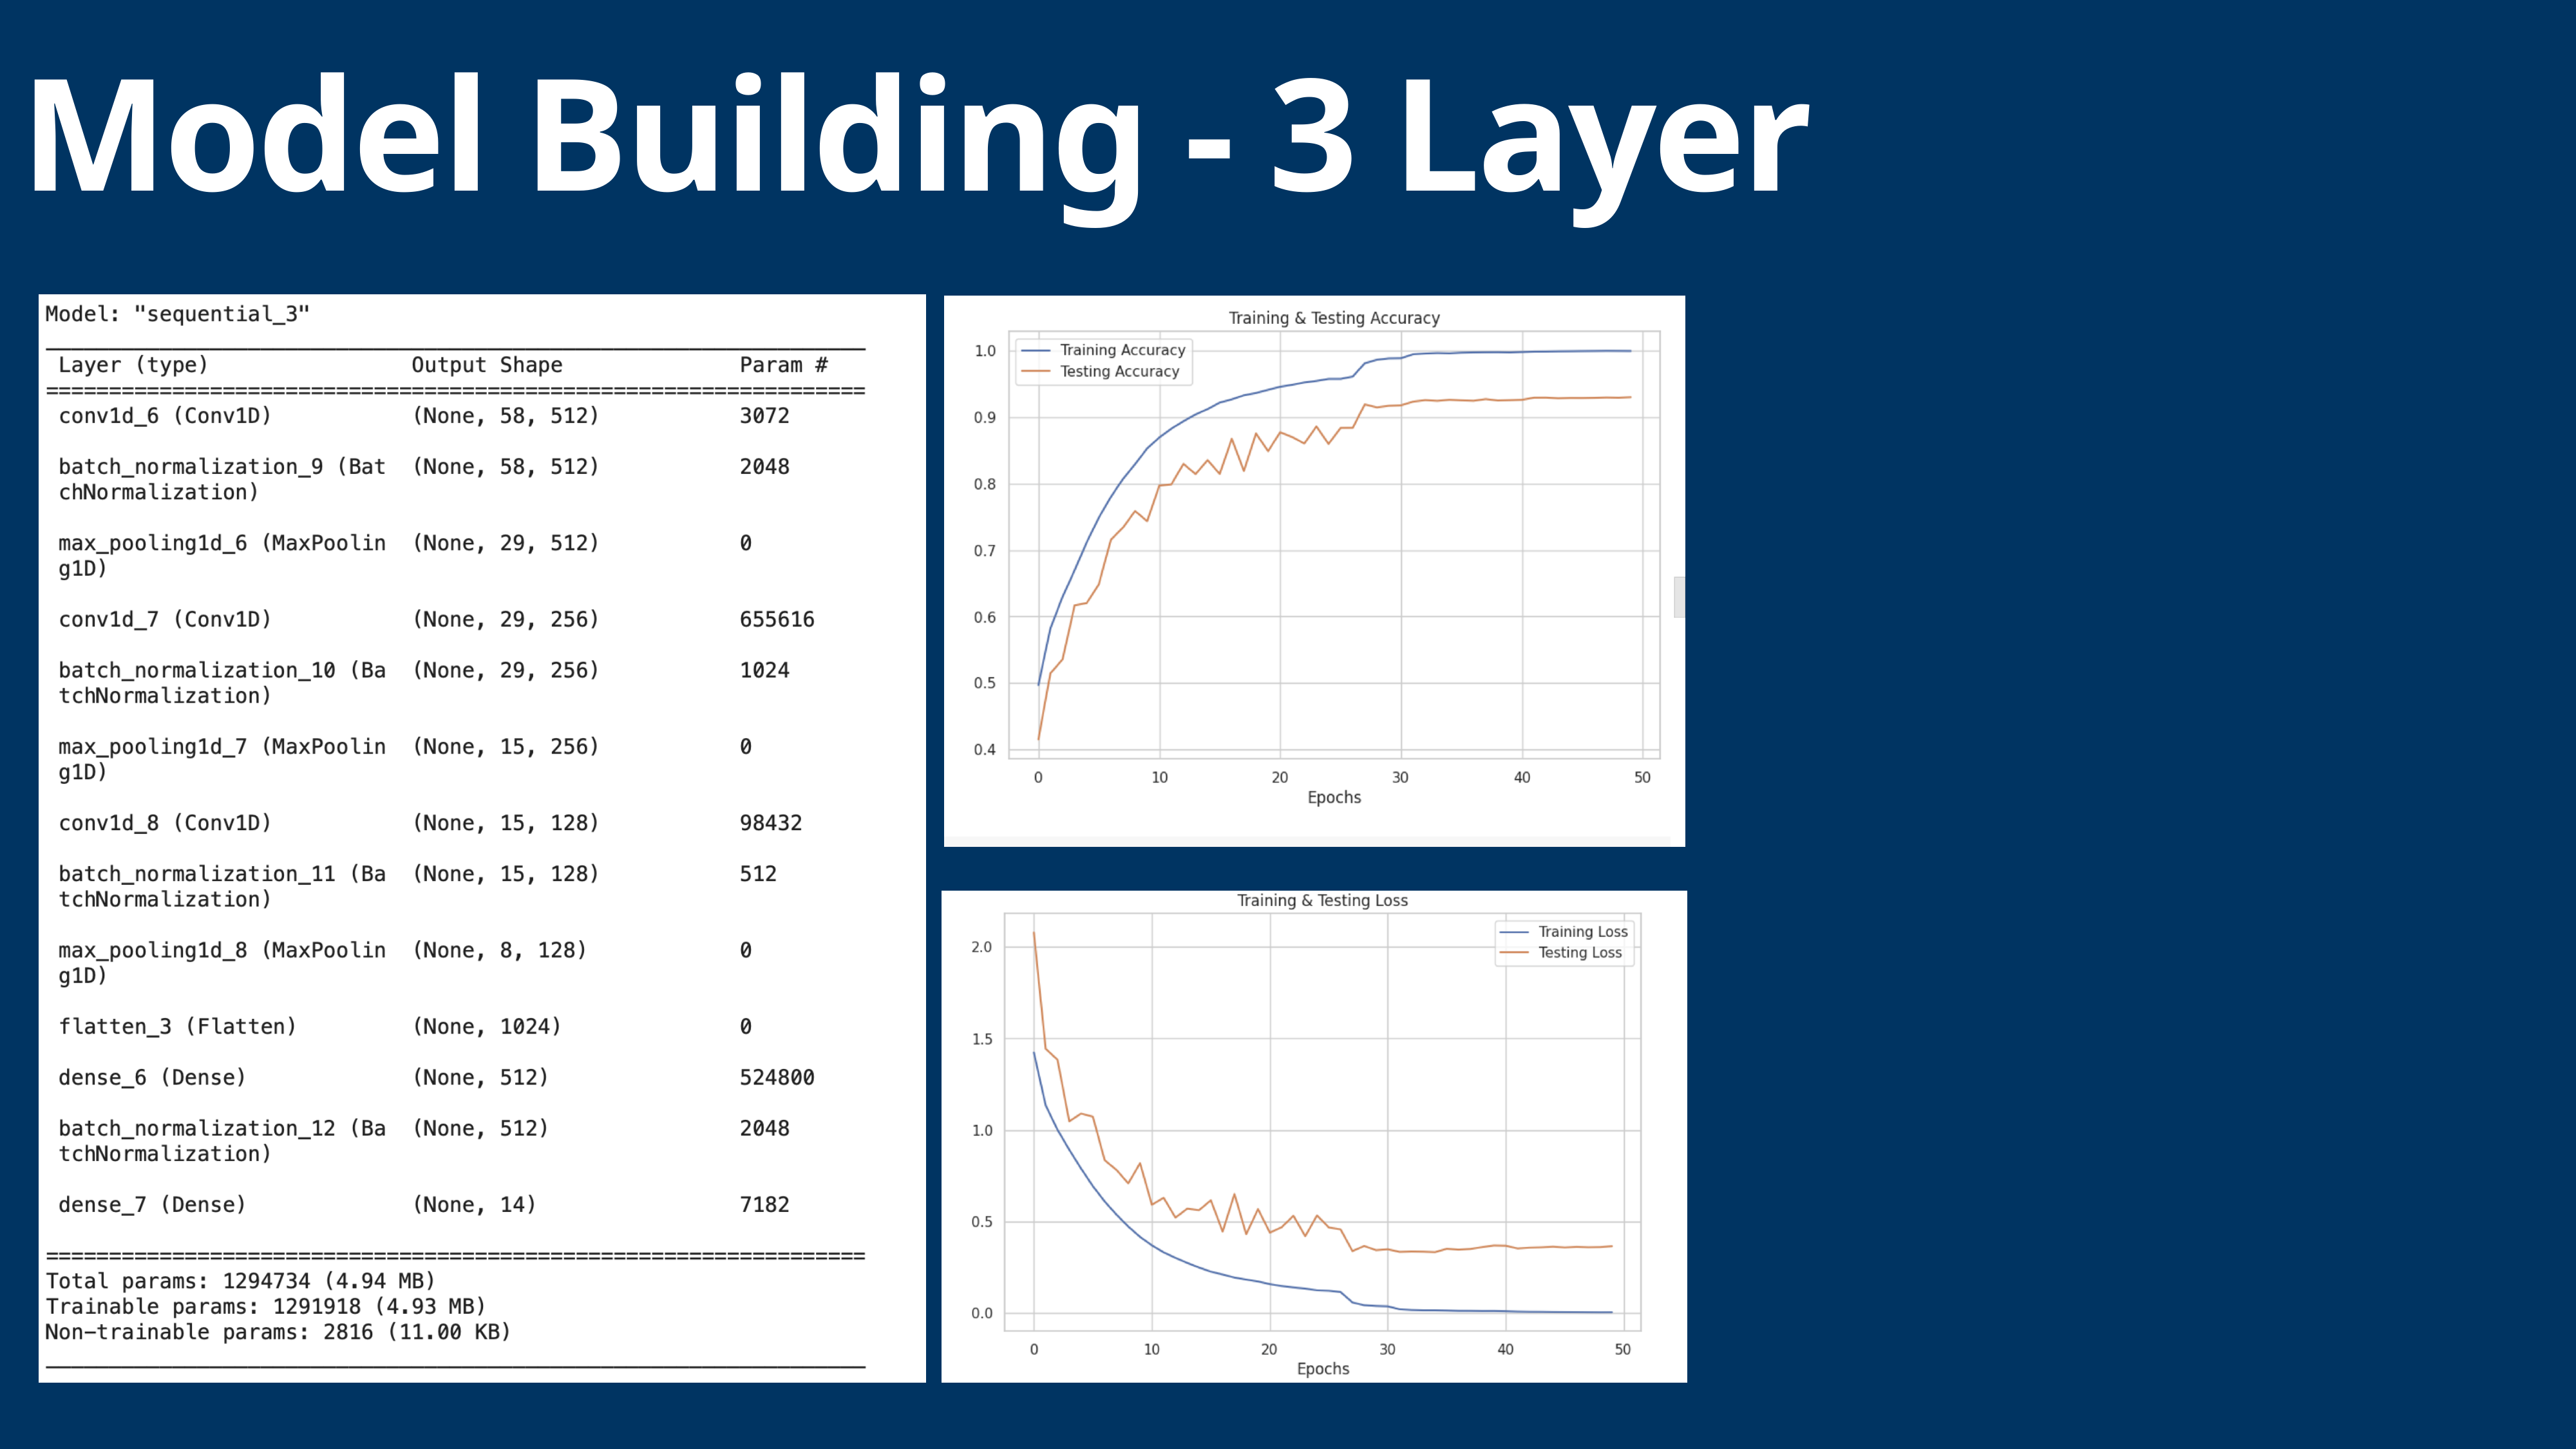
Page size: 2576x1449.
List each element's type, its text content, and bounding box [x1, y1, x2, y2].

title Model Building - 3 Layer [15, 0, 2338, 392]
picture [944, 296, 1685, 847]
picture [39, 294, 927, 1383]
text_box [23, 283, 2553, 1449]
picture [942, 891, 1688, 1383]
